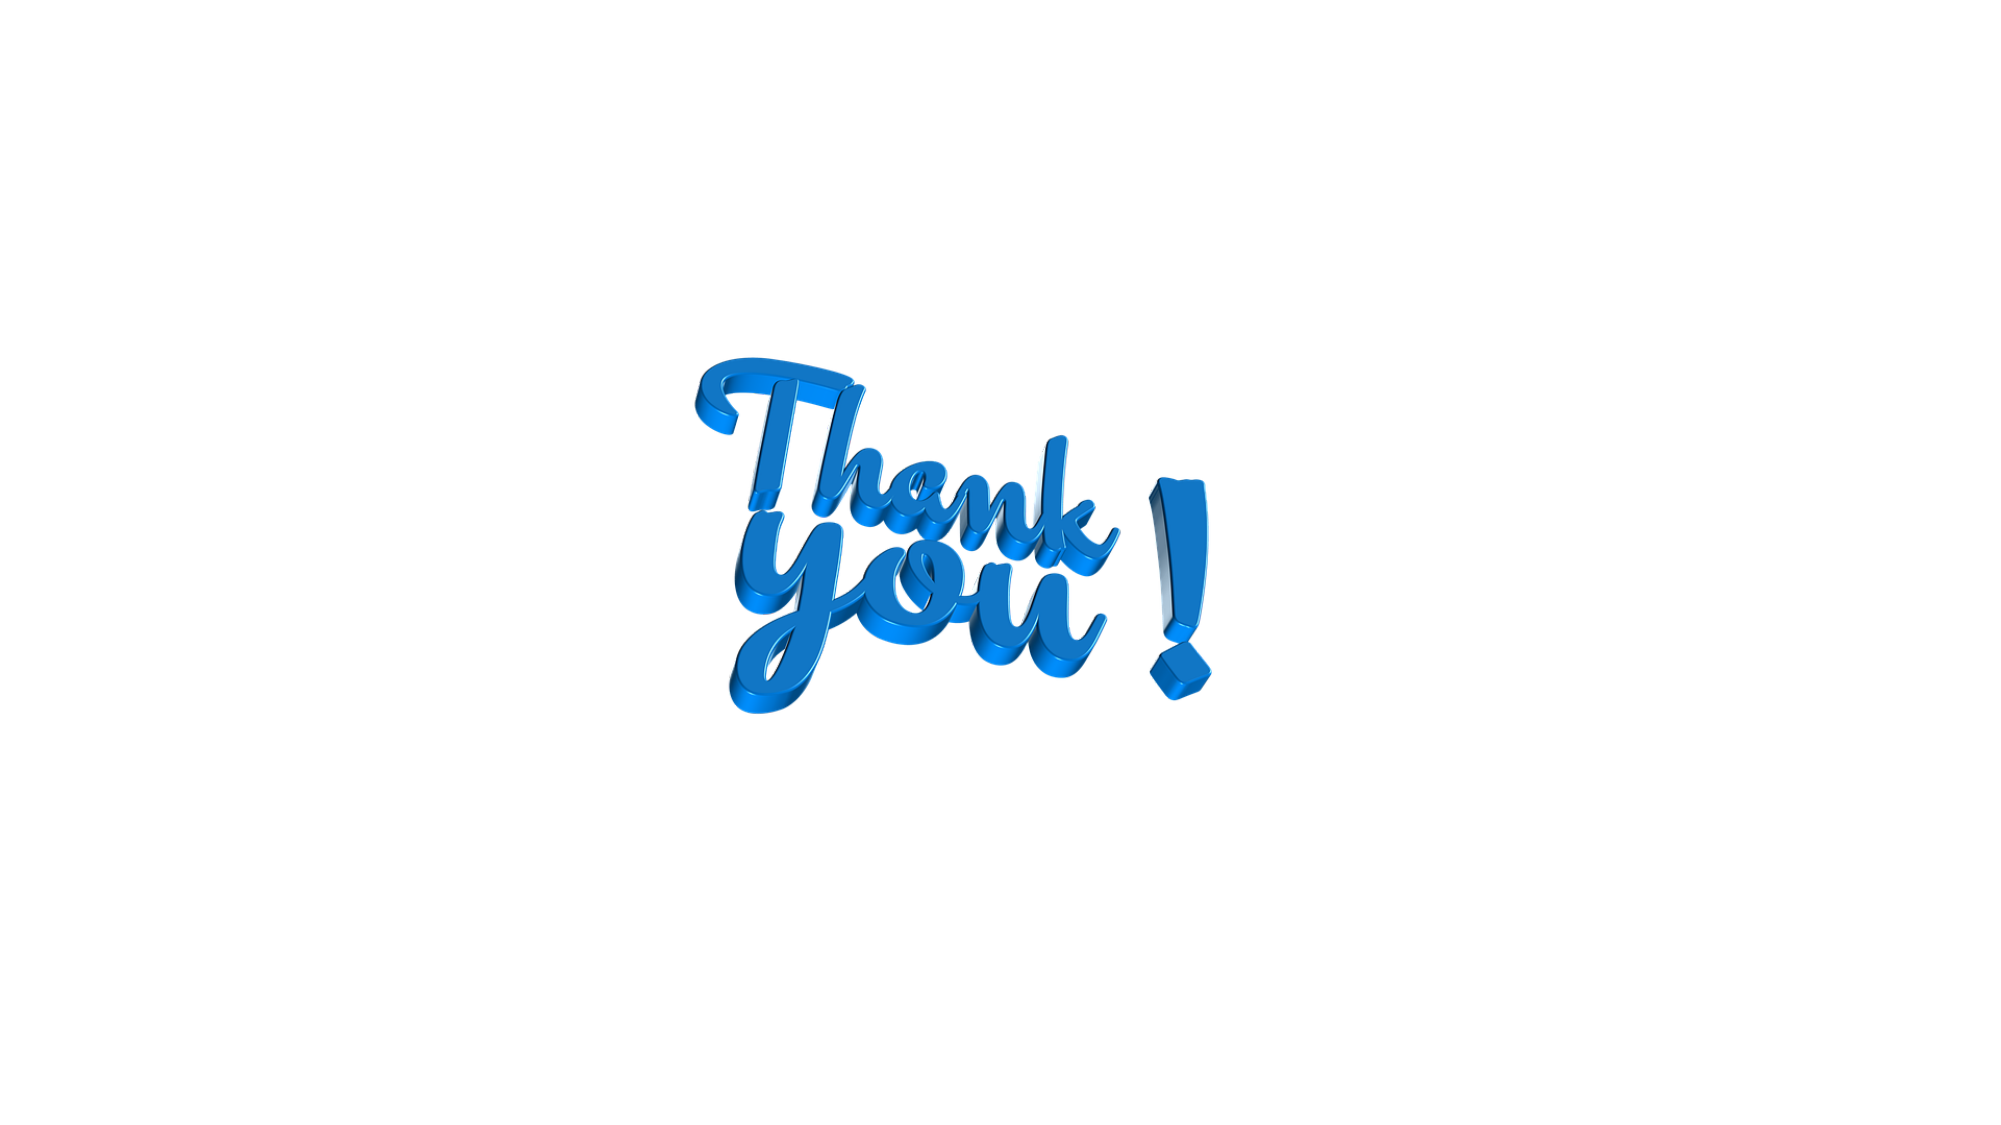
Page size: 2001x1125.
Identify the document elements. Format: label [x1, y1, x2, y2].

picture [584, 187, 1335, 938]
